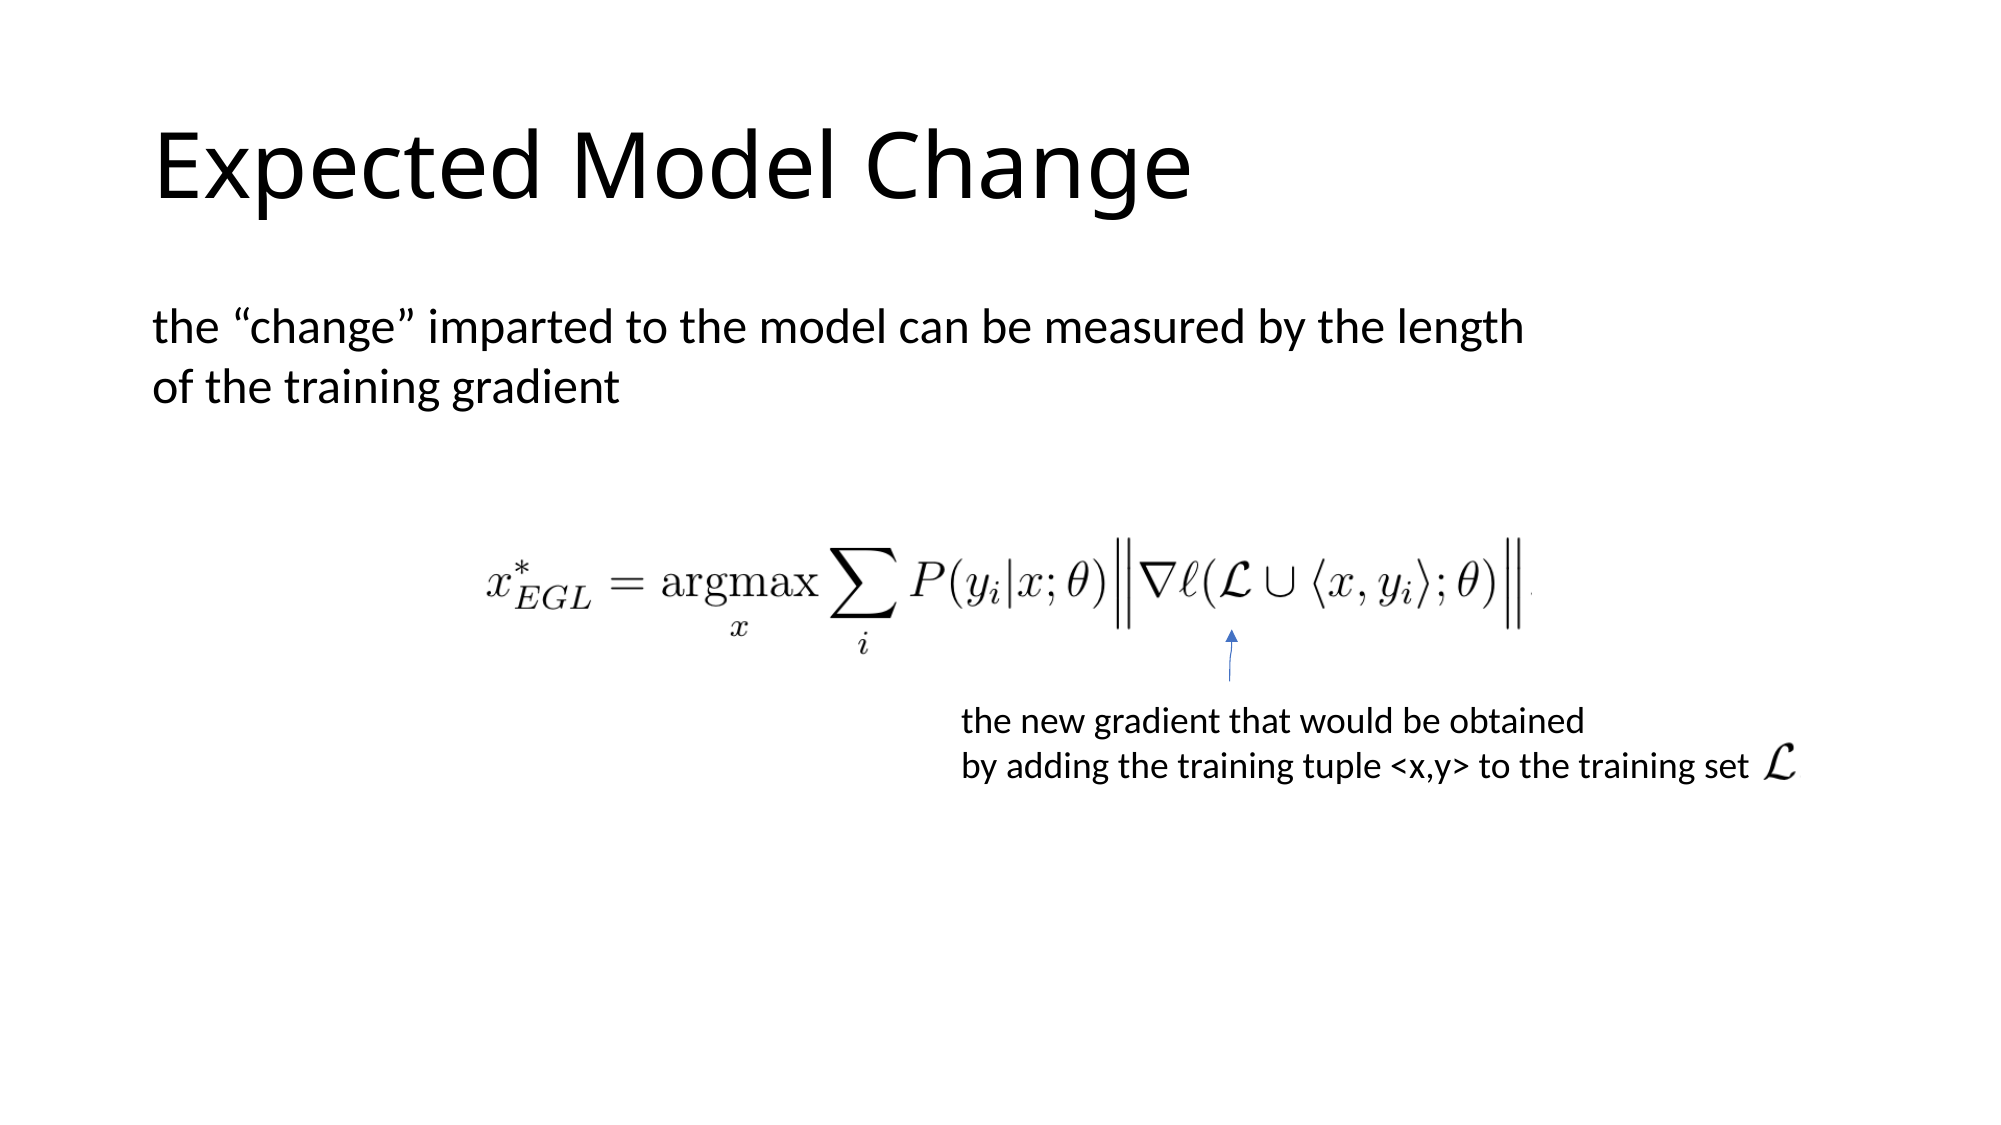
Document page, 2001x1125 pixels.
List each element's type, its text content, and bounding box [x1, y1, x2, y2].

title Expected Model Change [137, 59, 1863, 278]
text_box the “change” imparted to the model can be measured by the length of the training gradient [137, 286, 1565, 421]
picture [420, 505, 1532, 681]
text_box the new gradient that would be obtained by adding the training tuple <x,y> to the training set [946, 689, 1783, 794]
picture [1752, 736, 1801, 796]
